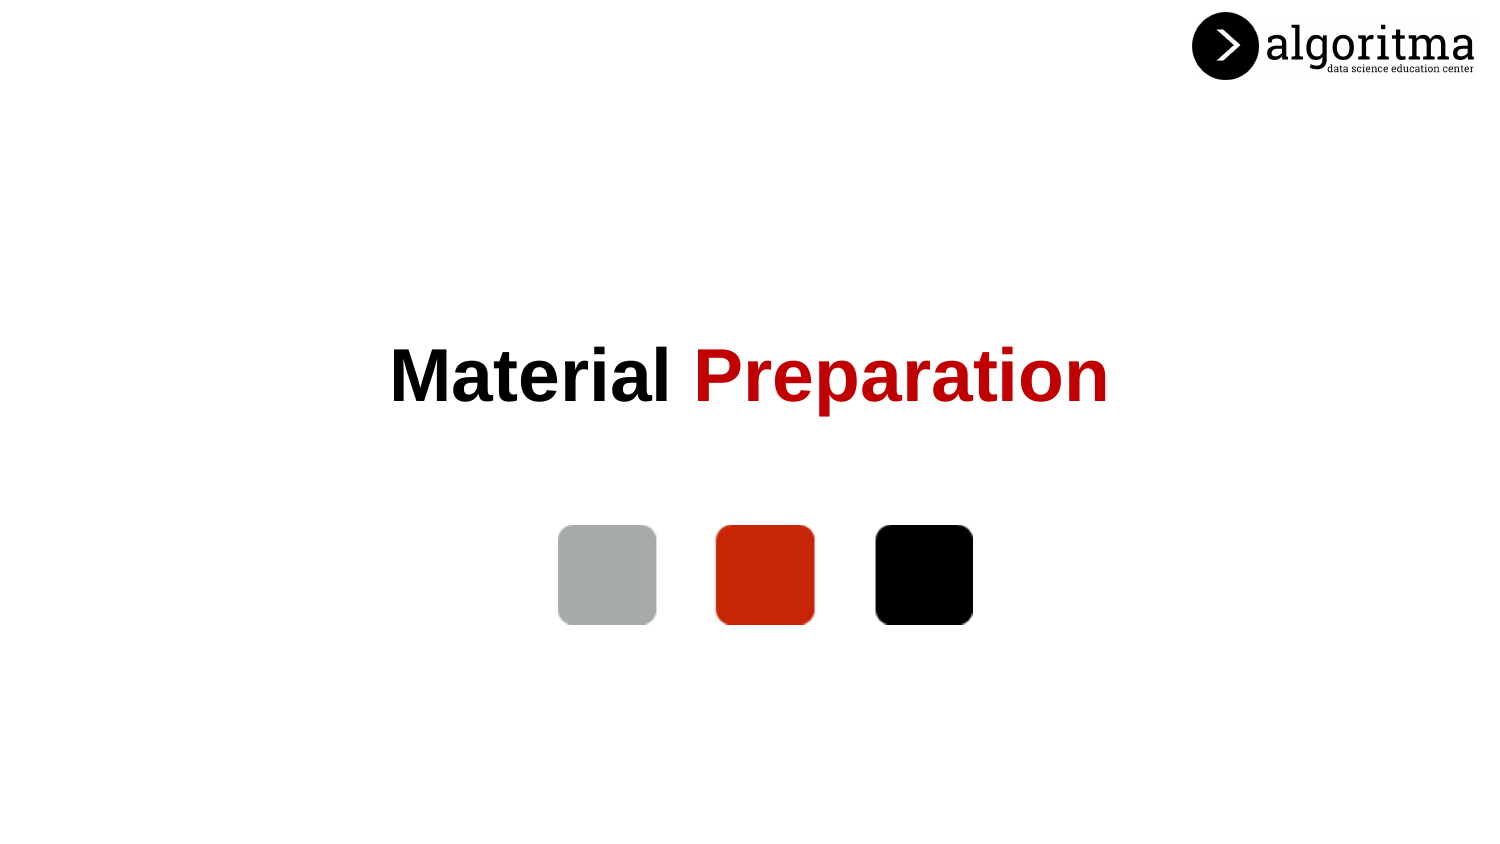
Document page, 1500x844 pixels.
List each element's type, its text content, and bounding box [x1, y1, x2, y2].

title Material Preparation [51, 302, 1449, 441]
picture [1192, 12, 1477, 80]
picture [557, 525, 973, 625]
